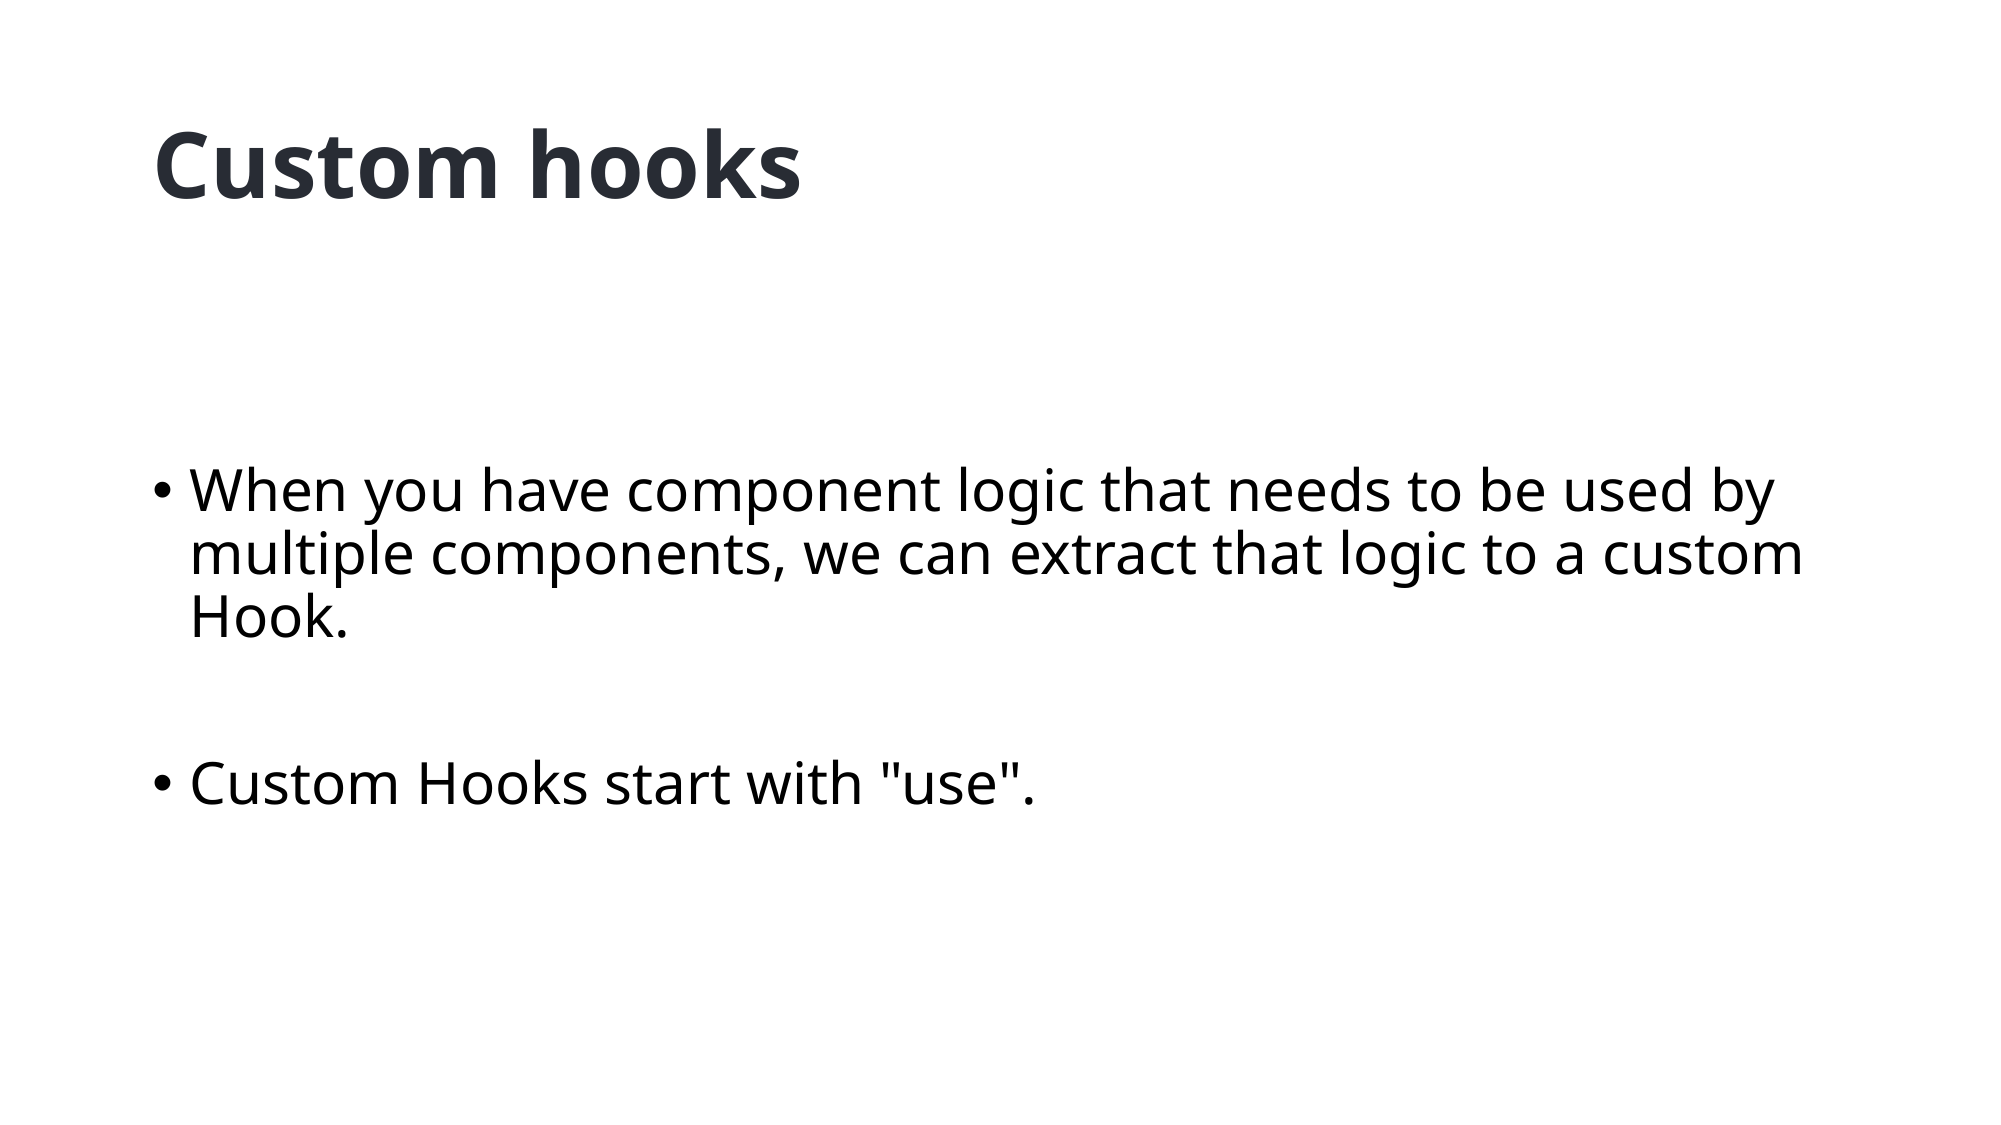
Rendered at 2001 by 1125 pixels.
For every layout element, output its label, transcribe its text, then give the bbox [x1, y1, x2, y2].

list When you have component logic that needs to be used by multiple components, we can extract that logic to a custom Hook. Custom Hooks start with "use". [137, 299, 1863, 1014]
title Custom hooks [137, 59, 1863, 278]
